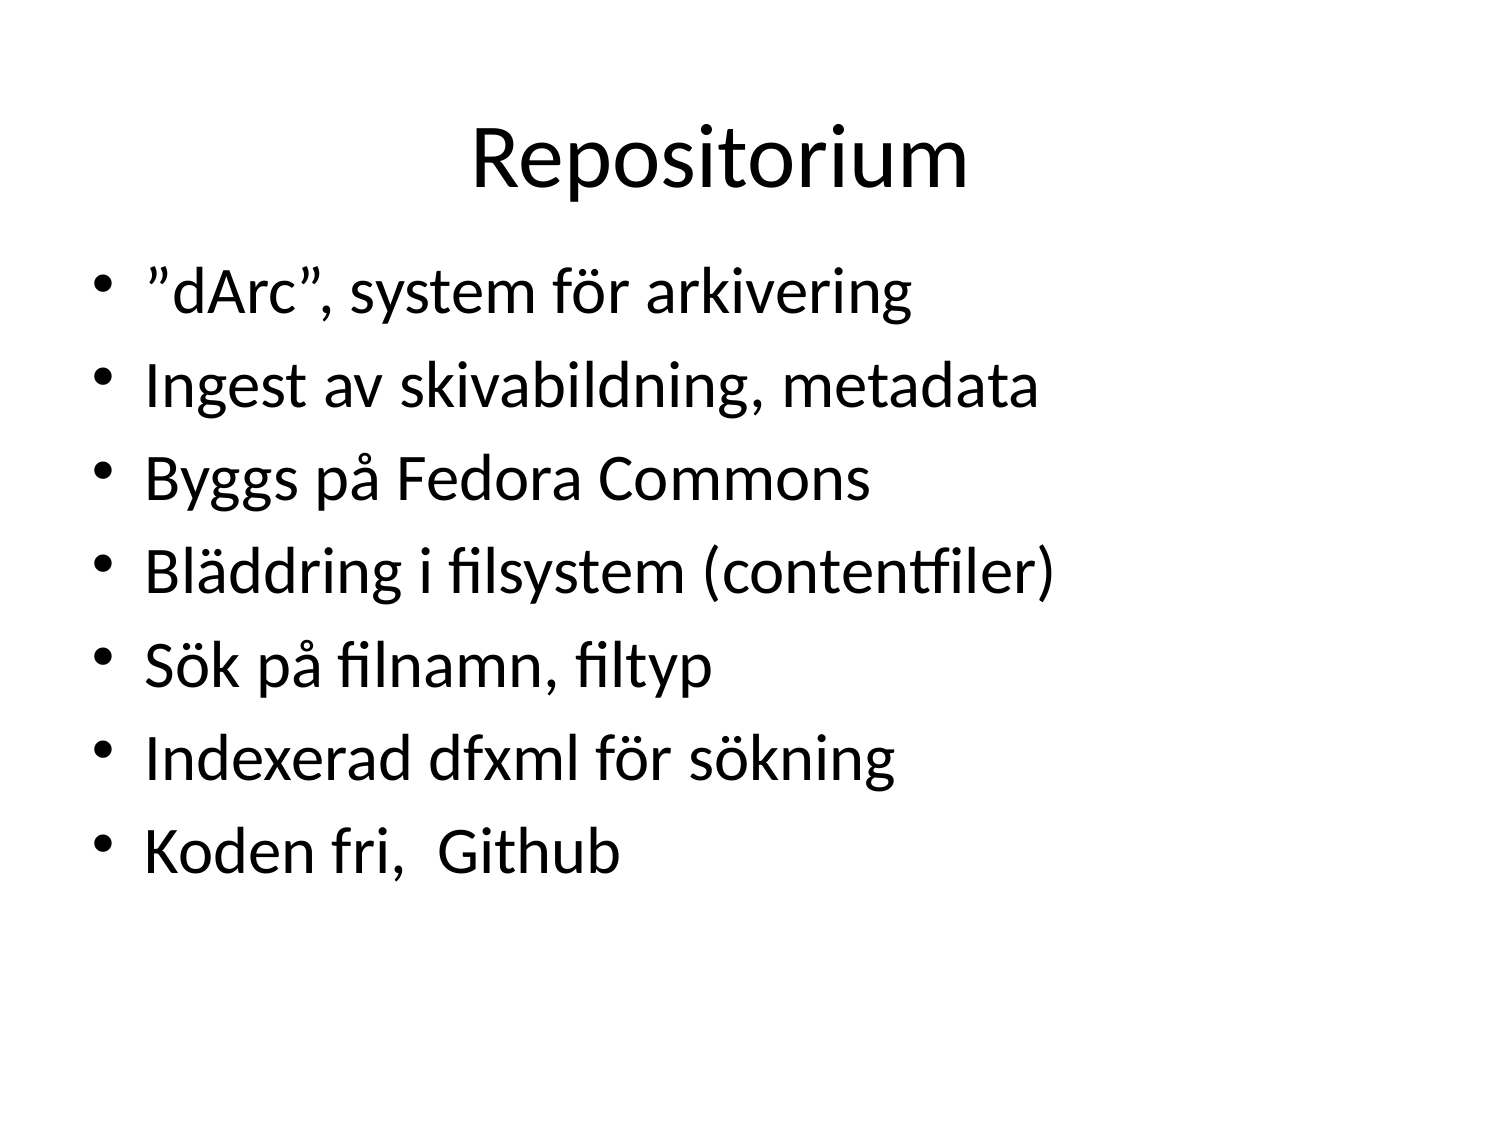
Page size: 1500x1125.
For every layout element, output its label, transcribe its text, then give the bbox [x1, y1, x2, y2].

list ”dArc”, system för arkivering Ingest av skivabildning, metadata Byggs på Fedora Commons Bläddring i filsystem (contentfiler) Sök på filnamn, filtyp Indexerad dfxml för sökning Koden fri, Github [59, 239, 1410, 1099]
title Repositorium [83, 30, 1359, 239]
